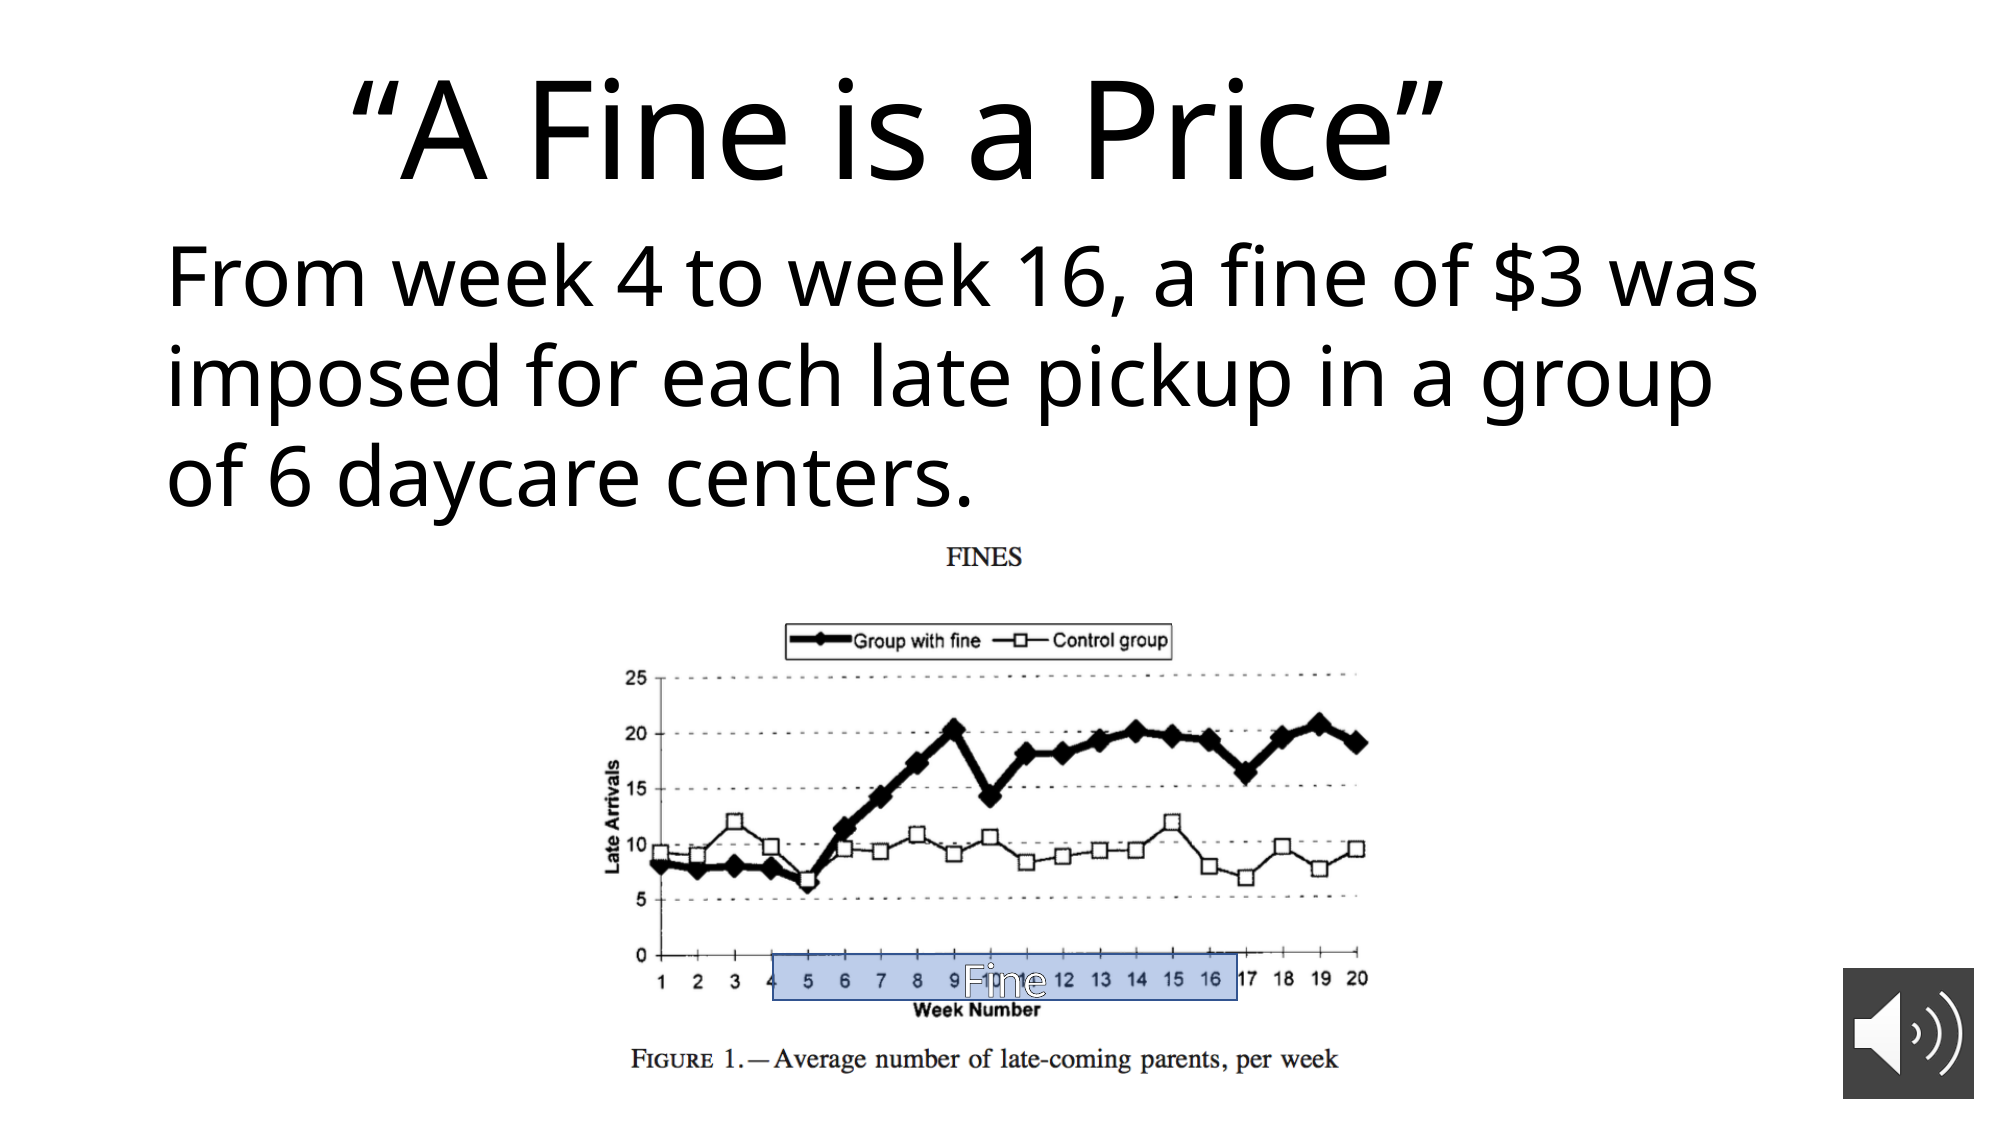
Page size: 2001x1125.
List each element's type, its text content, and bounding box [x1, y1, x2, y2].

text_box From week 4 to week 16, a fine of $3 was imposed for each late pickup in a group of 6 daycare centers. [150, 216, 1805, 531]
picture [1841, 966, 1975, 1100]
text_box “A Fine is a Price” [336, 34, 1497, 214]
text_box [542, 468, 1414, 1125]
